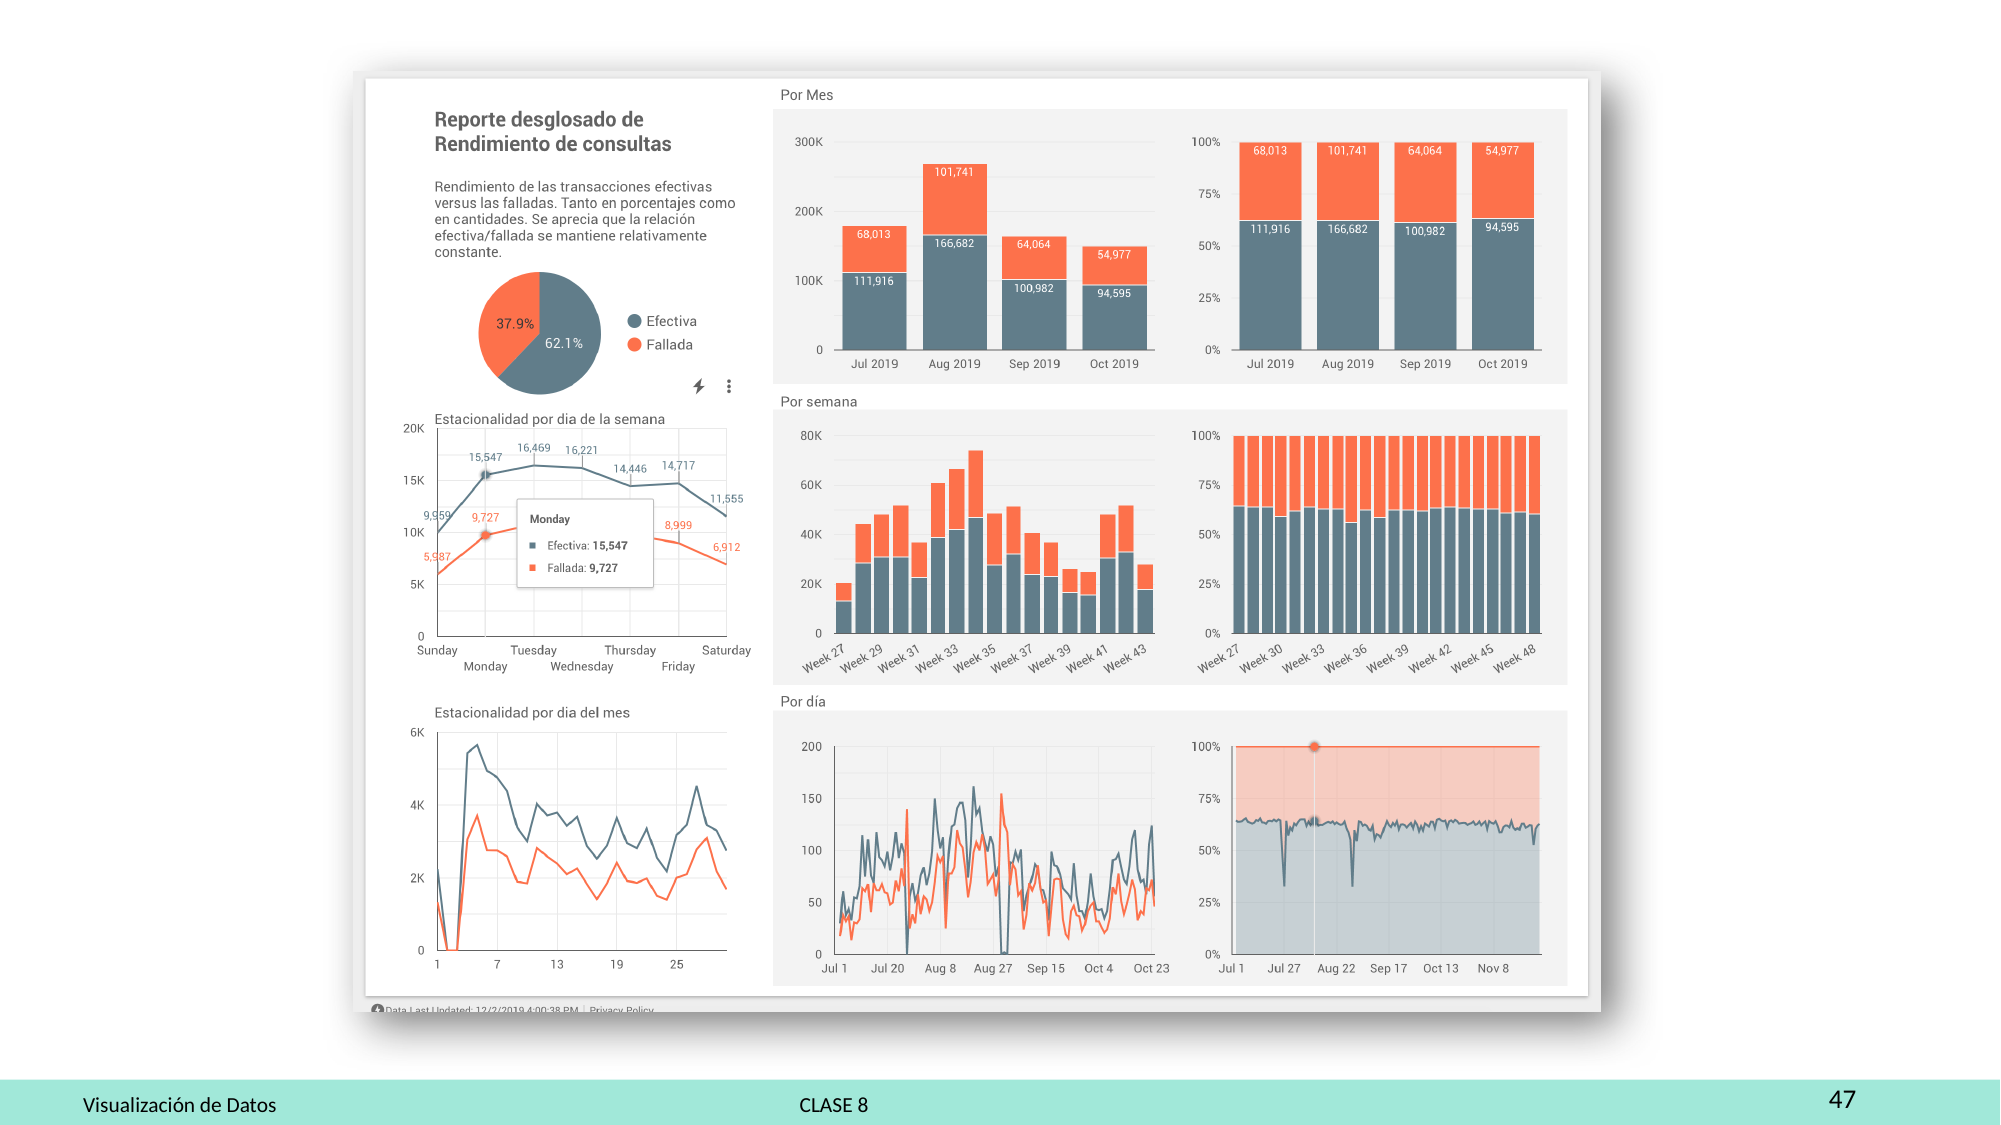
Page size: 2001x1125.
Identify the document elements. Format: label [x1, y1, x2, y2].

picture [352, 70, 1602, 1012]
